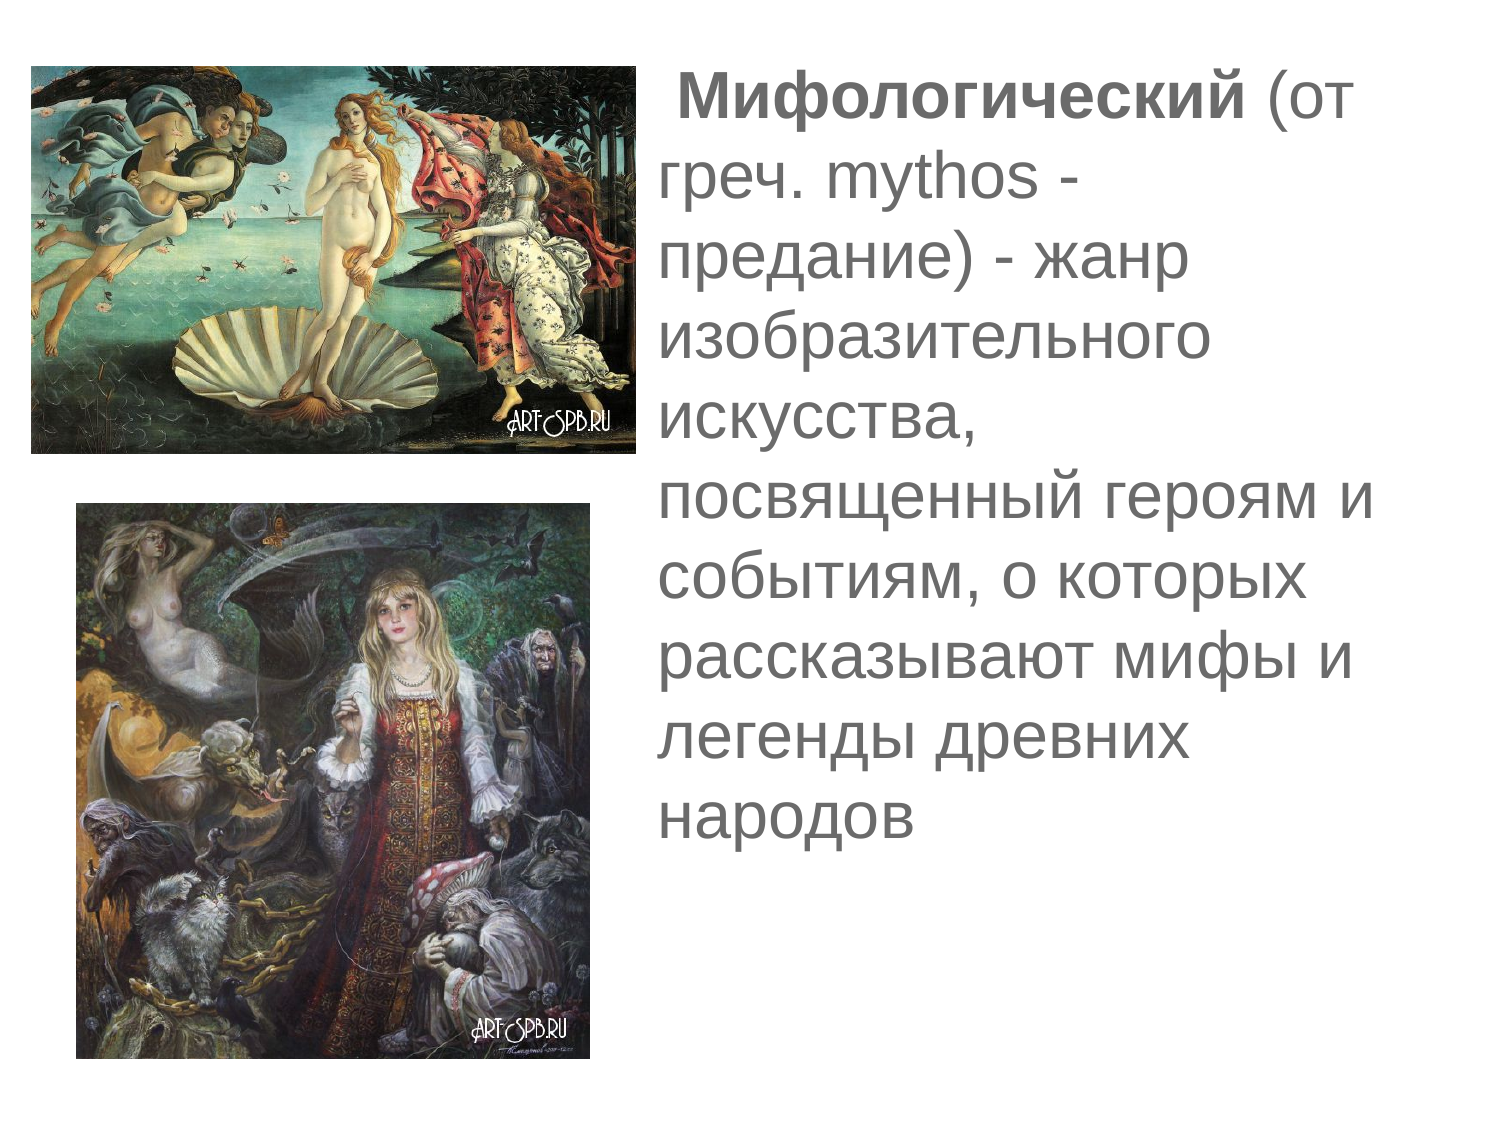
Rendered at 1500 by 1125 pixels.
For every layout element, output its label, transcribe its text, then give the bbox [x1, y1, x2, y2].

picture [76, 503, 591, 1059]
list Мифологический (от греч. mythos - предание) - жанр изобразительного искусства, посвященный героям и событиям, о которых рассказывают мифы и легенды древних народов [586, 44, 1425, 1005]
picture [30, 66, 636, 454]
